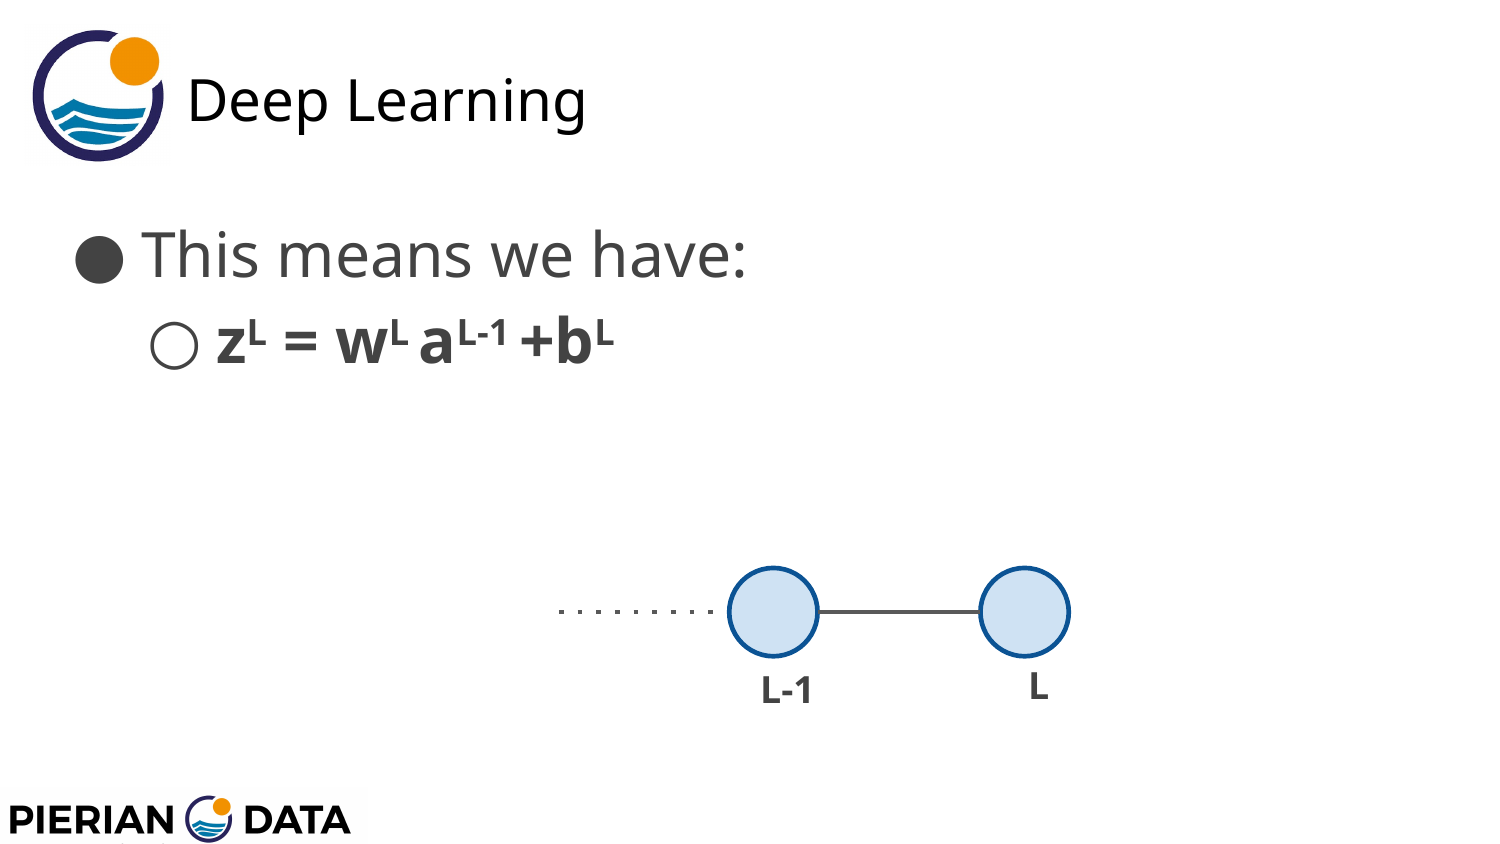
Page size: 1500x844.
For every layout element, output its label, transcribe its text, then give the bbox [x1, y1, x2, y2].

list L [1013, 646, 1231, 735]
picture [0, 787, 368, 844]
text_box [980, 567, 1069, 655]
title Deep Learning [176, 48, 1449, 143]
list This means we have: zL = wL aL-1 +bL [51, 189, 1449, 750]
list L-1 [745, 650, 963, 740]
text_box [729, 567, 818, 650]
picture [24, 24, 172, 167]
